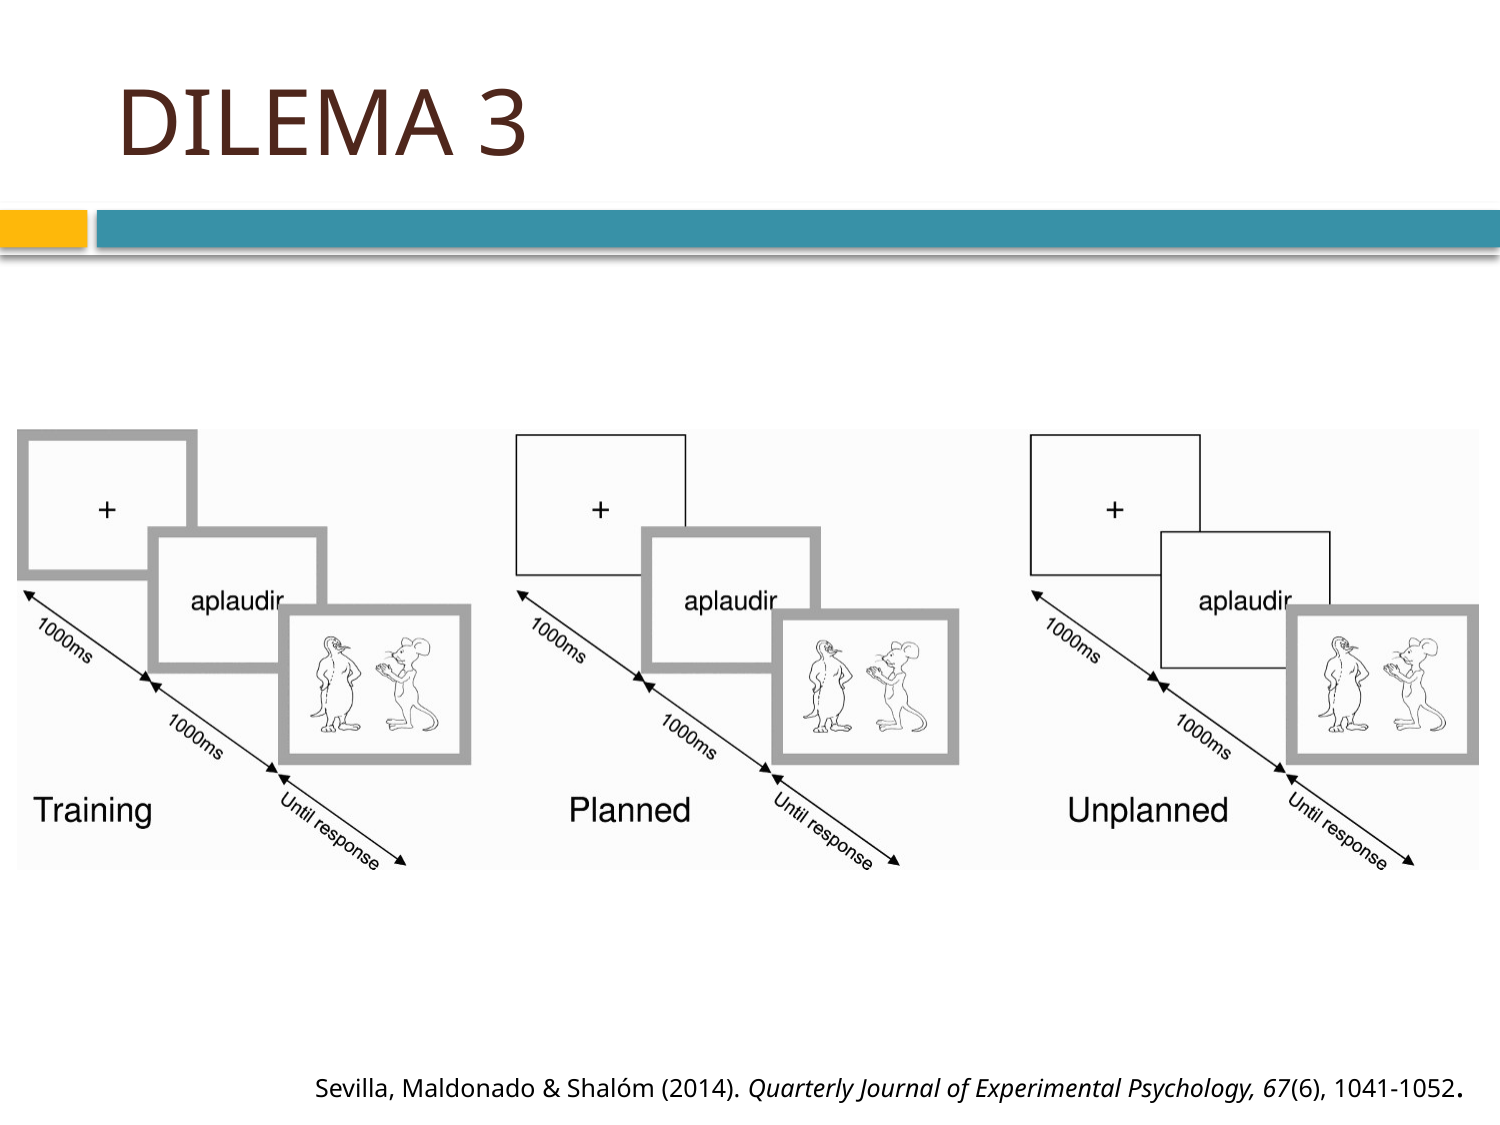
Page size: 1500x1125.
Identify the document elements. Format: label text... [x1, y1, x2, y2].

text_box Sevilla, Maldonado & Shalóm (2014). Quarterly Journal of Experimental Psychology, 67(6), 1041-1052. [300, 1056, 1500, 1112]
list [17, 429, 1479, 870]
title DILEMA 3 [100, 37, 1438, 200]
